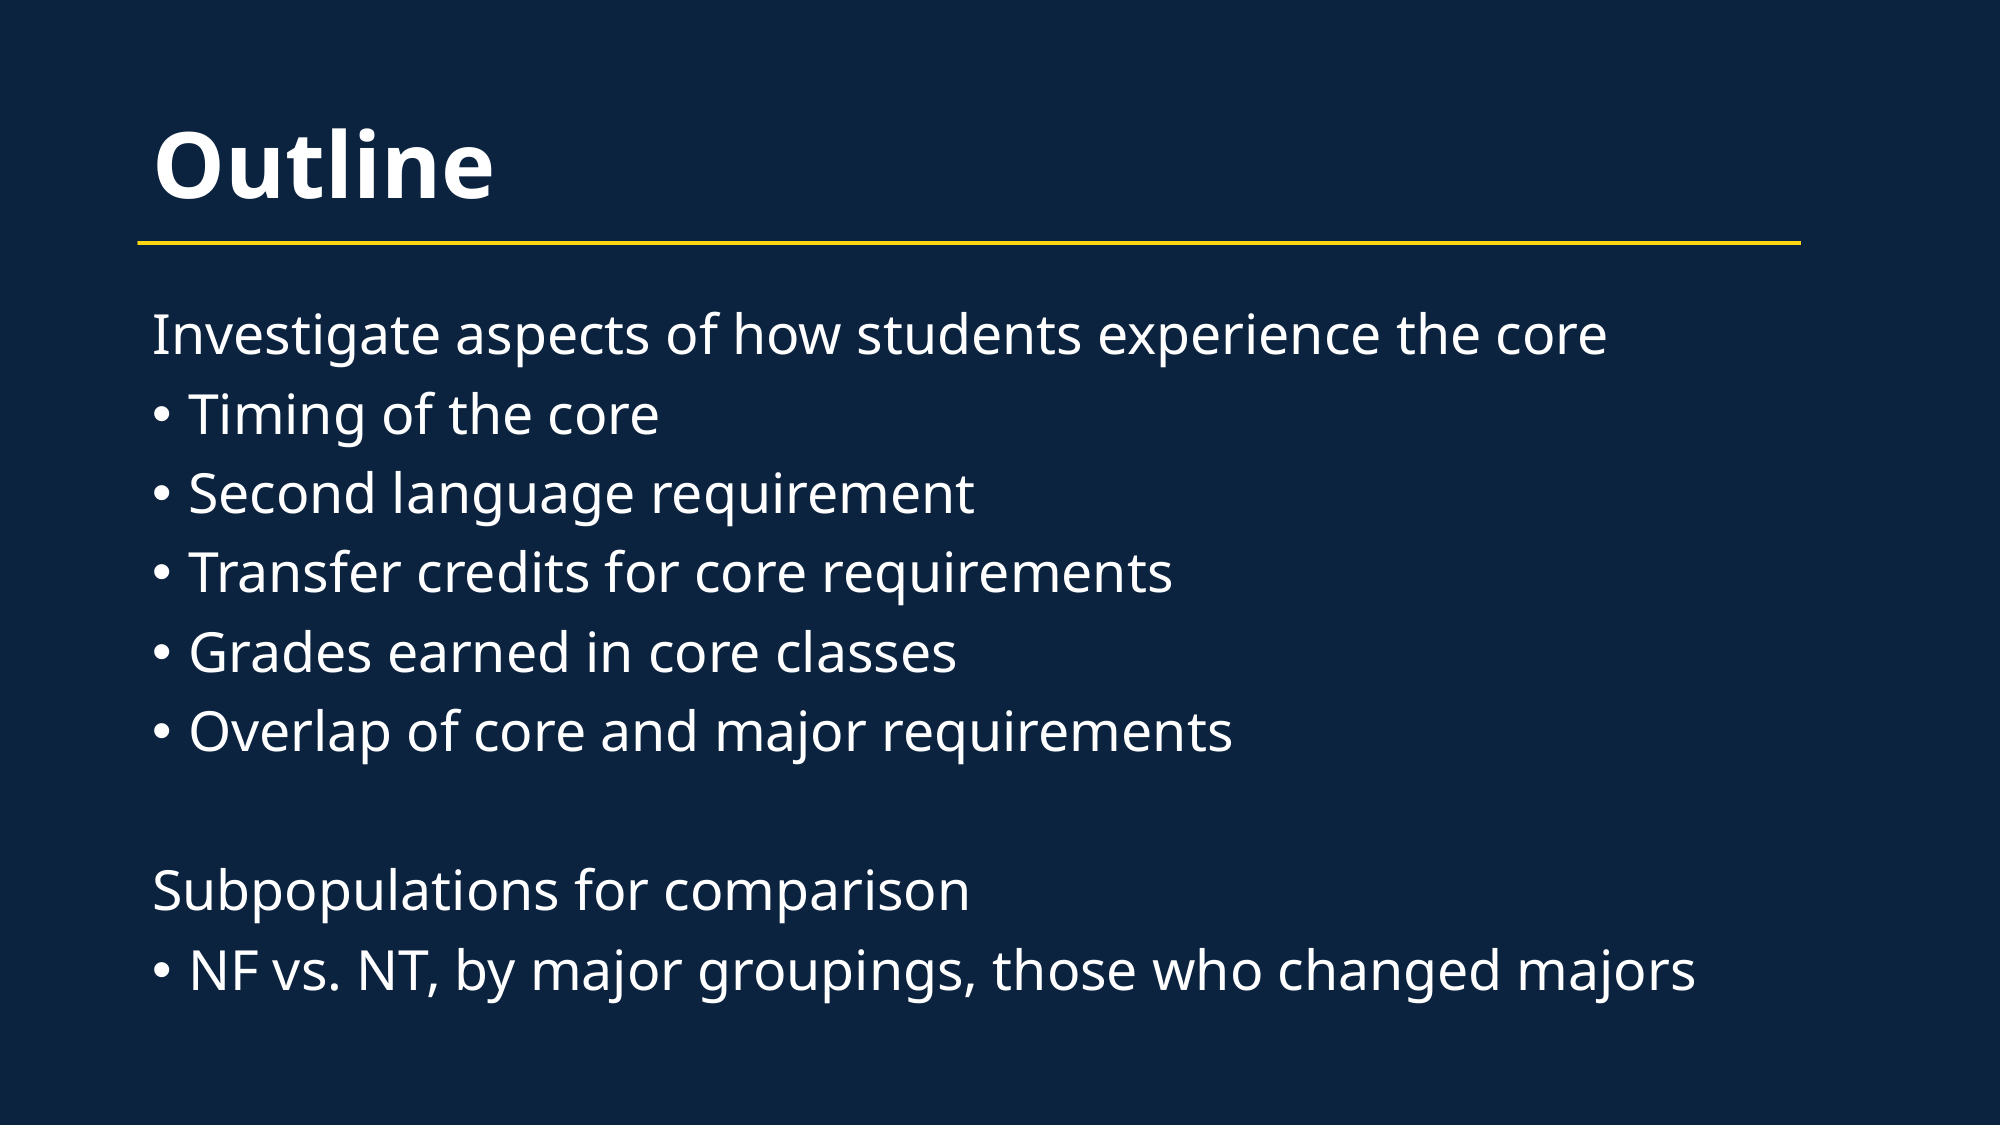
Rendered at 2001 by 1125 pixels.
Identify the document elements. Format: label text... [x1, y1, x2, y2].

list Investigate aspects of how students experience the core Timing of the core Second language requirement Transfer credits for core requirements Grades earned in core classes Overlap of core and major requirements Subpopulations for comparison NF vs. NT, by major groupings, those who changed majors [137, 299, 1874, 1014]
picture [136, 240, 1804, 245]
title Outline [137, 59, 1863, 278]
